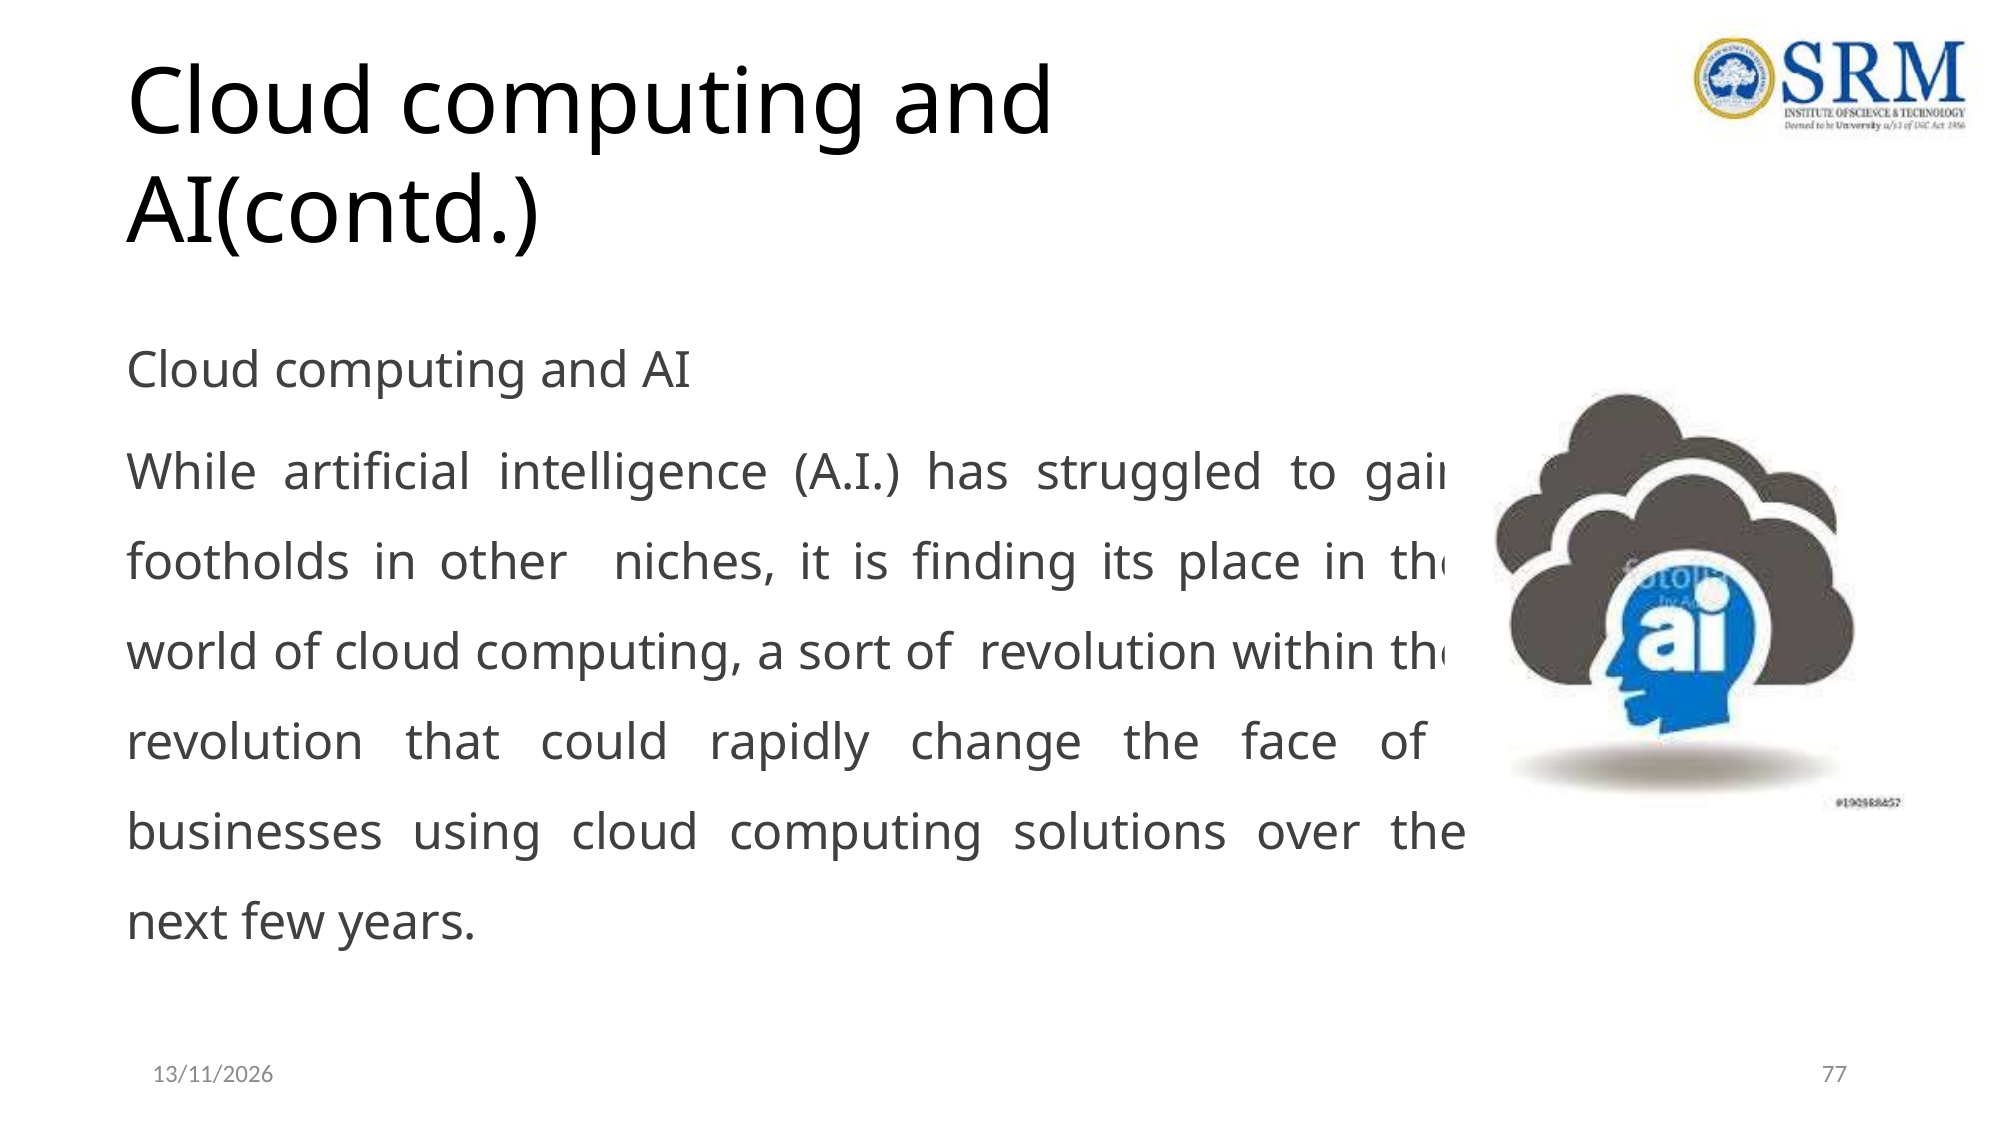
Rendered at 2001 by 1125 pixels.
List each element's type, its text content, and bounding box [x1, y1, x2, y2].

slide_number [137, 1042, 588, 1103]
text_box [1444, 357, 1907, 813]
text_box Cloud computing and AI While artificial intelligence (A.I.) has struggled to gain footholds in other niches, it is finding its place in the world of cloud computing, a sort of revolution within the revolution that could rapidly change the face of businesses using cloud computing solutions over the next few years. [124, 335, 1469, 950]
title Cloud computing and AI(contd.) [124, 39, 1194, 262]
picture [1673, 15, 2000, 149]
slide_number 77 [1412, 1042, 1863, 1103]
